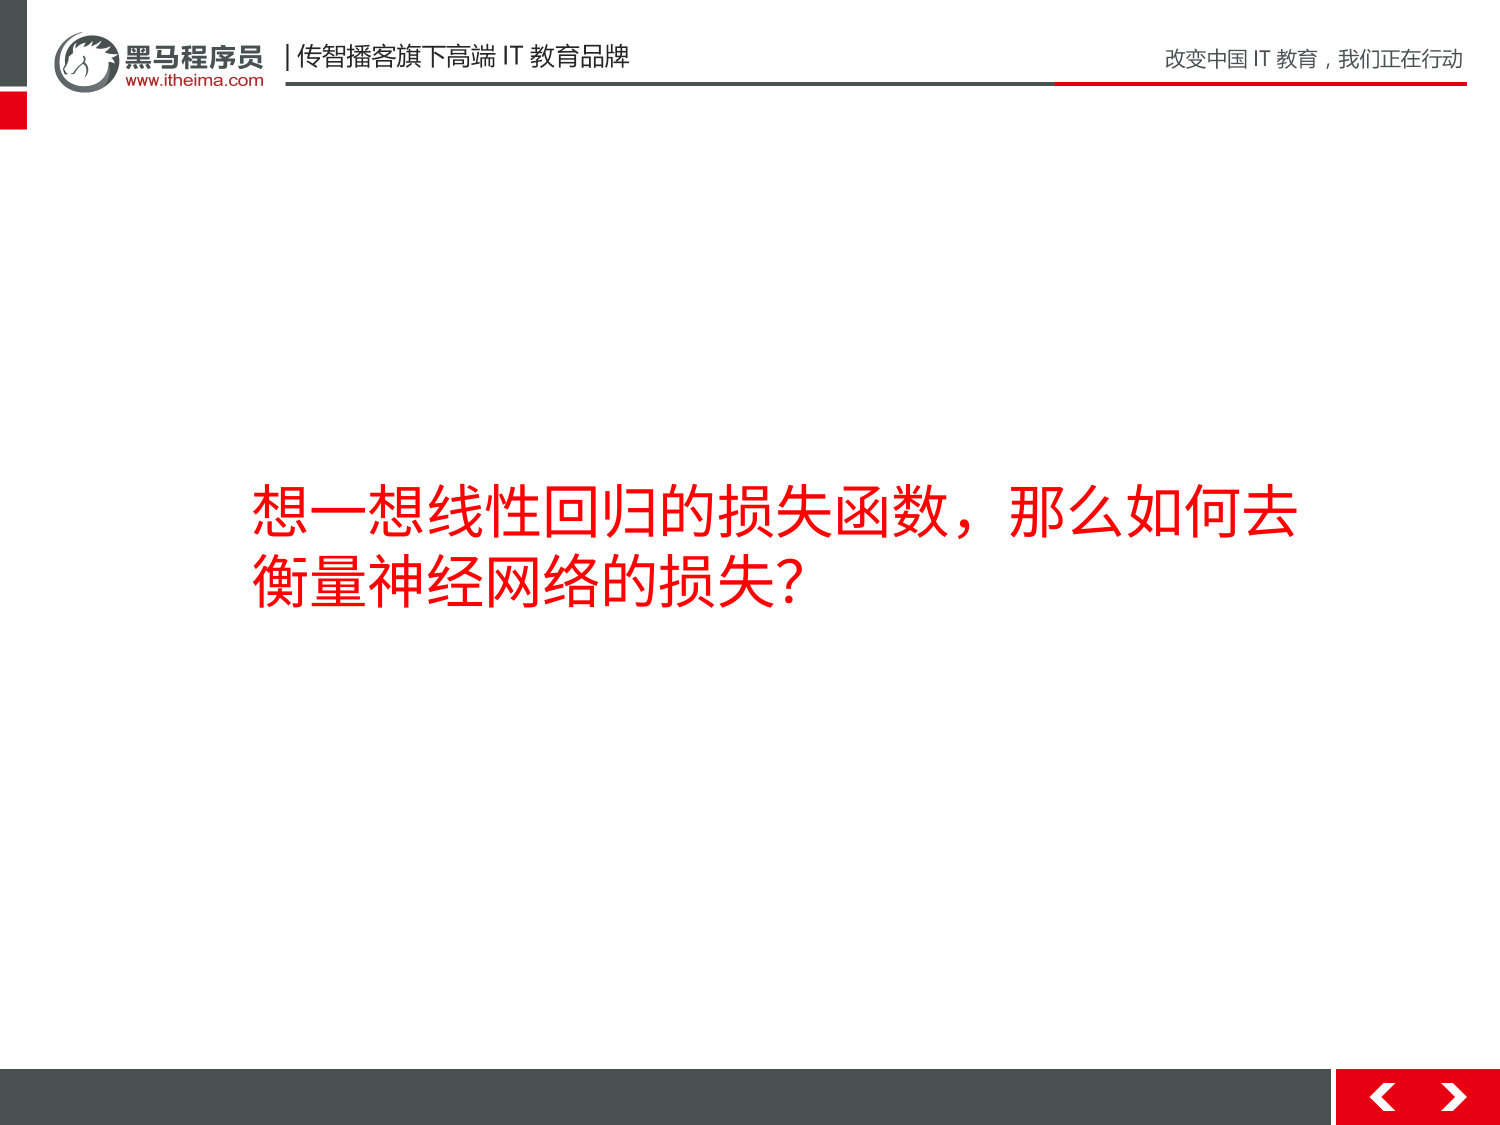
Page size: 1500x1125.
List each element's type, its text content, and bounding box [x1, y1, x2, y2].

picture [0, 0, 1500, 1125]
text_box 想一想线性回归的损失函数，那么如何去 衡量神经网络的损失？ [236, 467, 1315, 623]
